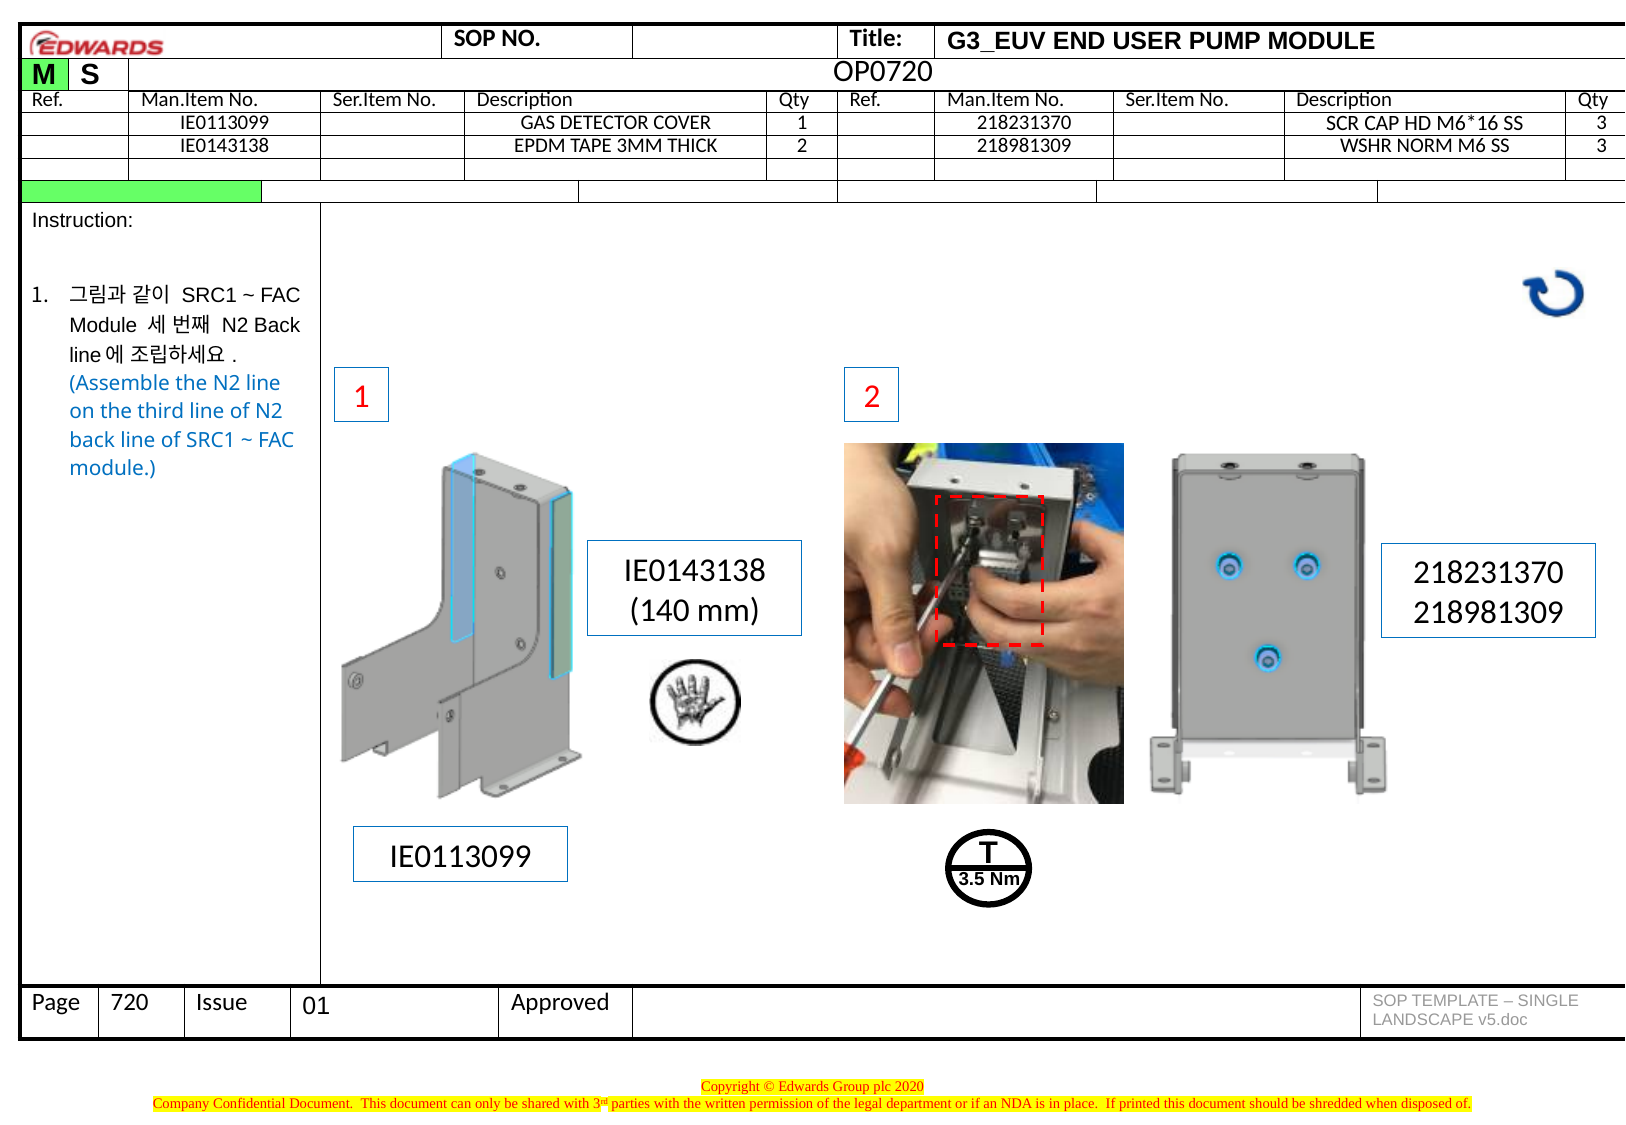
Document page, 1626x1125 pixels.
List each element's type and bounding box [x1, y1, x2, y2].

table_cell [22, 59, 68, 90]
text_box [587, 540, 802, 636]
table_cell [767, 92, 837, 112]
table_header [935, 26, 1625, 58]
table_cell [767, 113, 837, 135]
table_cell [321, 203, 1625, 984]
table_cell [1114, 136, 1284, 158]
table_cell [129, 92, 320, 112]
table_cell [1566, 136, 1625, 158]
table_cell [129, 113, 320, 135]
table_header [633, 26, 837, 58]
picture [649, 659, 741, 746]
table_cell [465, 159, 766, 180]
table_cell [579, 181, 837, 202]
picture [29, 28, 166, 58]
table_cell [767, 136, 837, 158]
picture [1144, 443, 1397, 804]
text_box [334, 367, 389, 422]
table_cell [129, 159, 320, 180]
table_cell [1566, 159, 1625, 180]
text_box [37, 1069, 1588, 1120]
table_cell [935, 159, 1113, 180]
table_cell [1114, 113, 1284, 135]
picture [1522, 267, 1587, 319]
table_cell [22, 91, 128, 112]
table_cell [321, 136, 464, 158]
text_box [353, 826, 568, 882]
table_cell [1097, 181, 1377, 202]
table_cell [838, 113, 934, 135]
table_cell [321, 113, 464, 135]
table_cell [22, 988, 98, 1037]
table_header [22, 26, 441, 58]
table_cell [838, 136, 934, 158]
table_cell [838, 181, 1096, 202]
table_header [442, 26, 632, 58]
table_cell [465, 136, 766, 158]
table_cell [1566, 113, 1625, 135]
table_cell [1566, 92, 1625, 112]
table_cell [838, 159, 934, 180]
table_cell [1361, 988, 1625, 1037]
table_cell [633, 988, 1360, 1037]
table_cell [262, 181, 578, 202]
table_cell [22, 136, 128, 158]
table_header [838, 26, 934, 58]
table_cell [1285, 92, 1565, 112]
table_cell [499, 988, 632, 1037]
text_box [1397, 543, 1596, 638]
table_cell [22, 203, 320, 984]
table_cell [99, 988, 184, 1037]
table_cell [838, 92, 934, 112]
table_cell [465, 113, 766, 135]
table_cell [935, 92, 1113, 112]
table_cell [935, 113, 1113, 135]
table_cell [22, 181, 261, 202]
table_cell [1285, 136, 1565, 158]
table_cell [1114, 92, 1284, 112]
table_cell [22, 113, 128, 135]
picture [844, 443, 1124, 804]
table_cell [69, 59, 128, 90]
table_cell [767, 159, 837, 180]
table_cell [935, 136, 1113, 158]
table_cell [465, 92, 766, 112]
table_cell [129, 59, 1625, 90]
table_cell [129, 136, 320, 158]
table_cell [1285, 159, 1565, 180]
table_cell [1114, 159, 1284, 180]
table_cell [185, 988, 290, 1037]
table_cell [291, 988, 498, 1037]
picture [334, 443, 587, 804]
table_cell [1285, 113, 1565, 135]
text_box [926, 824, 1053, 909]
table_cell [321, 159, 464, 180]
table_cell [321, 92, 464, 112]
text_box [844, 367, 899, 422]
table_cell [22, 159, 128, 180]
table_cell [1378, 181, 1625, 202]
